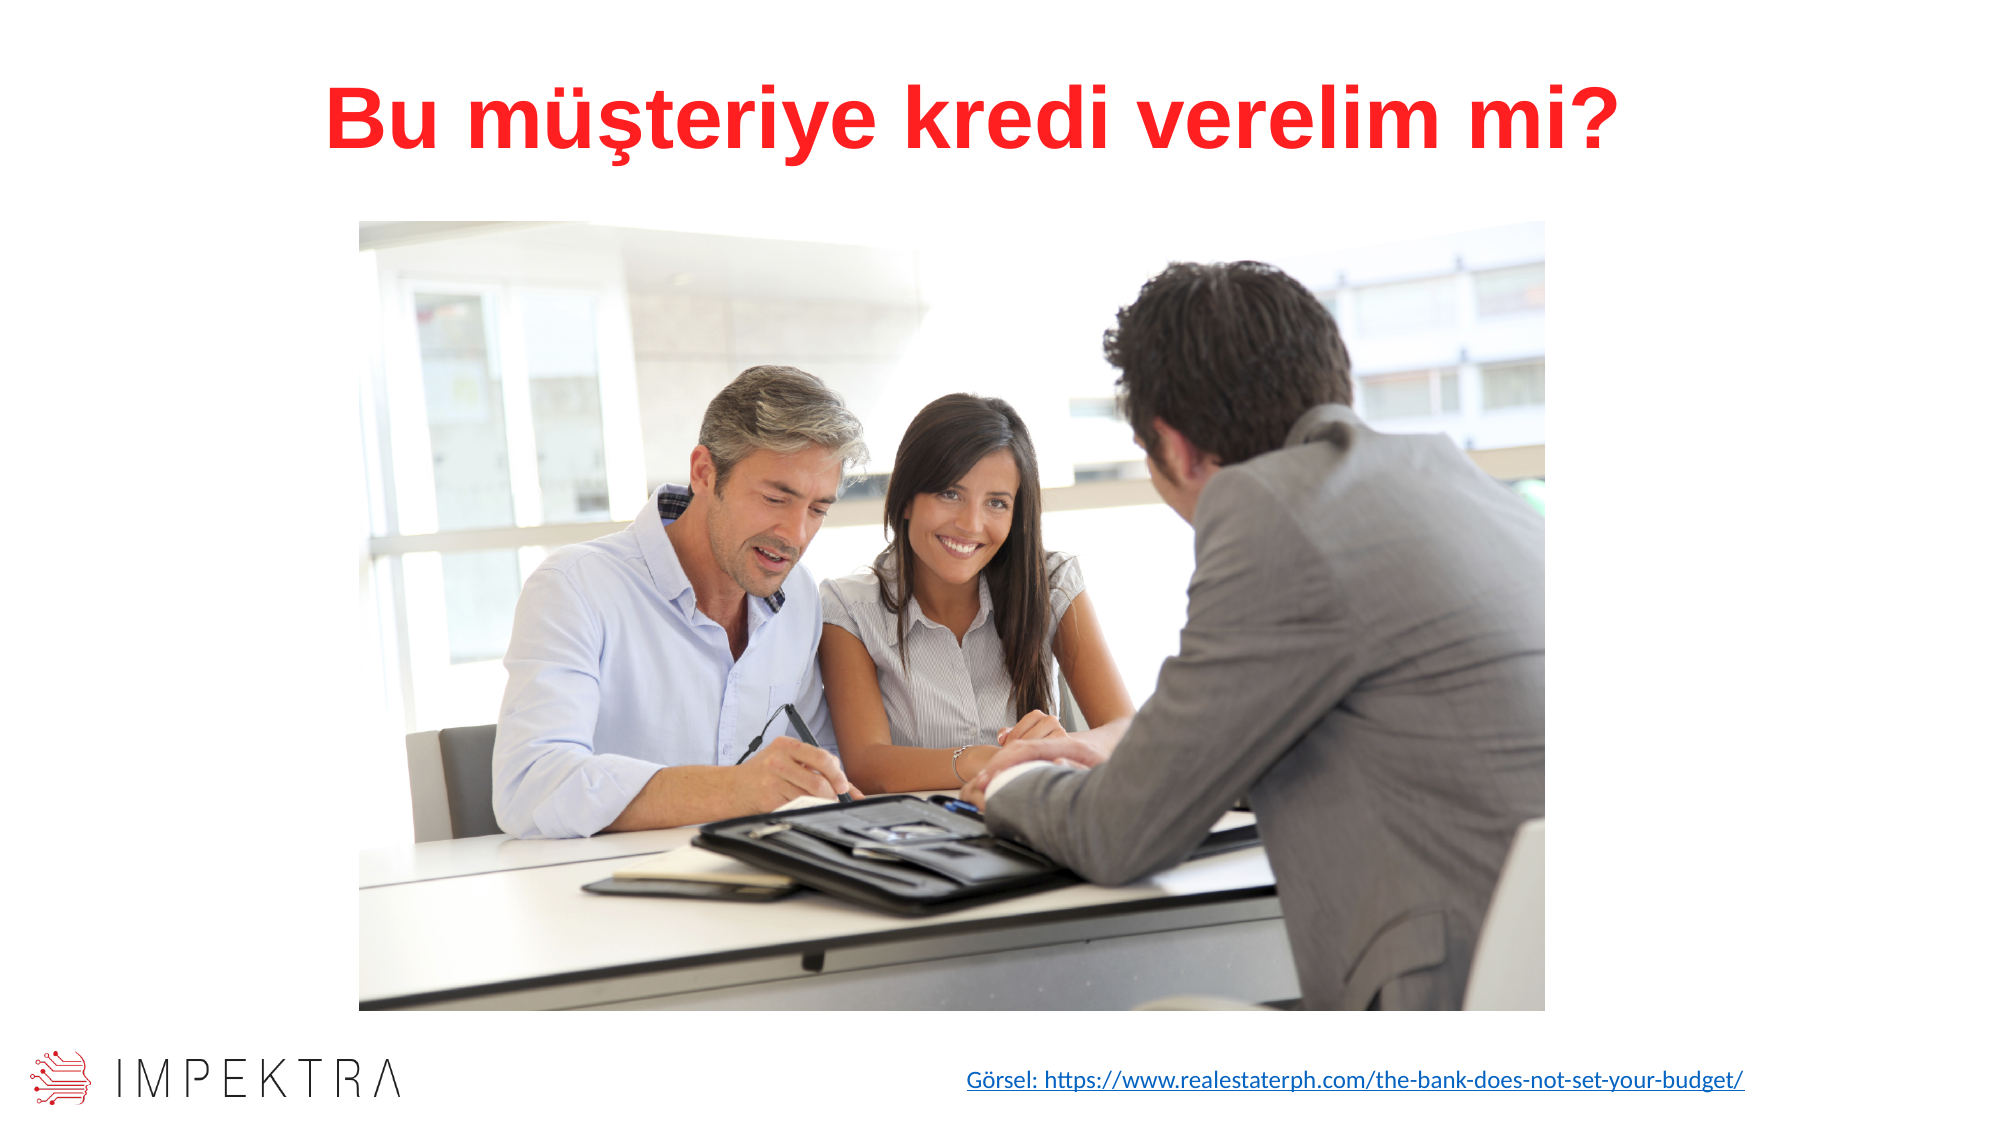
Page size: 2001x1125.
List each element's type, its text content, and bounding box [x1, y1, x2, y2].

picture [359, 221, 1545, 1011]
text_box Görsel: https://www.realestaterph.com/the-bank-does-not-set-your-budget/ [951, 1055, 1952, 1101]
picture [30, 1051, 400, 1105]
text_box Bu müşteriye kredi verelim mi? [223, 65, 1724, 177]
